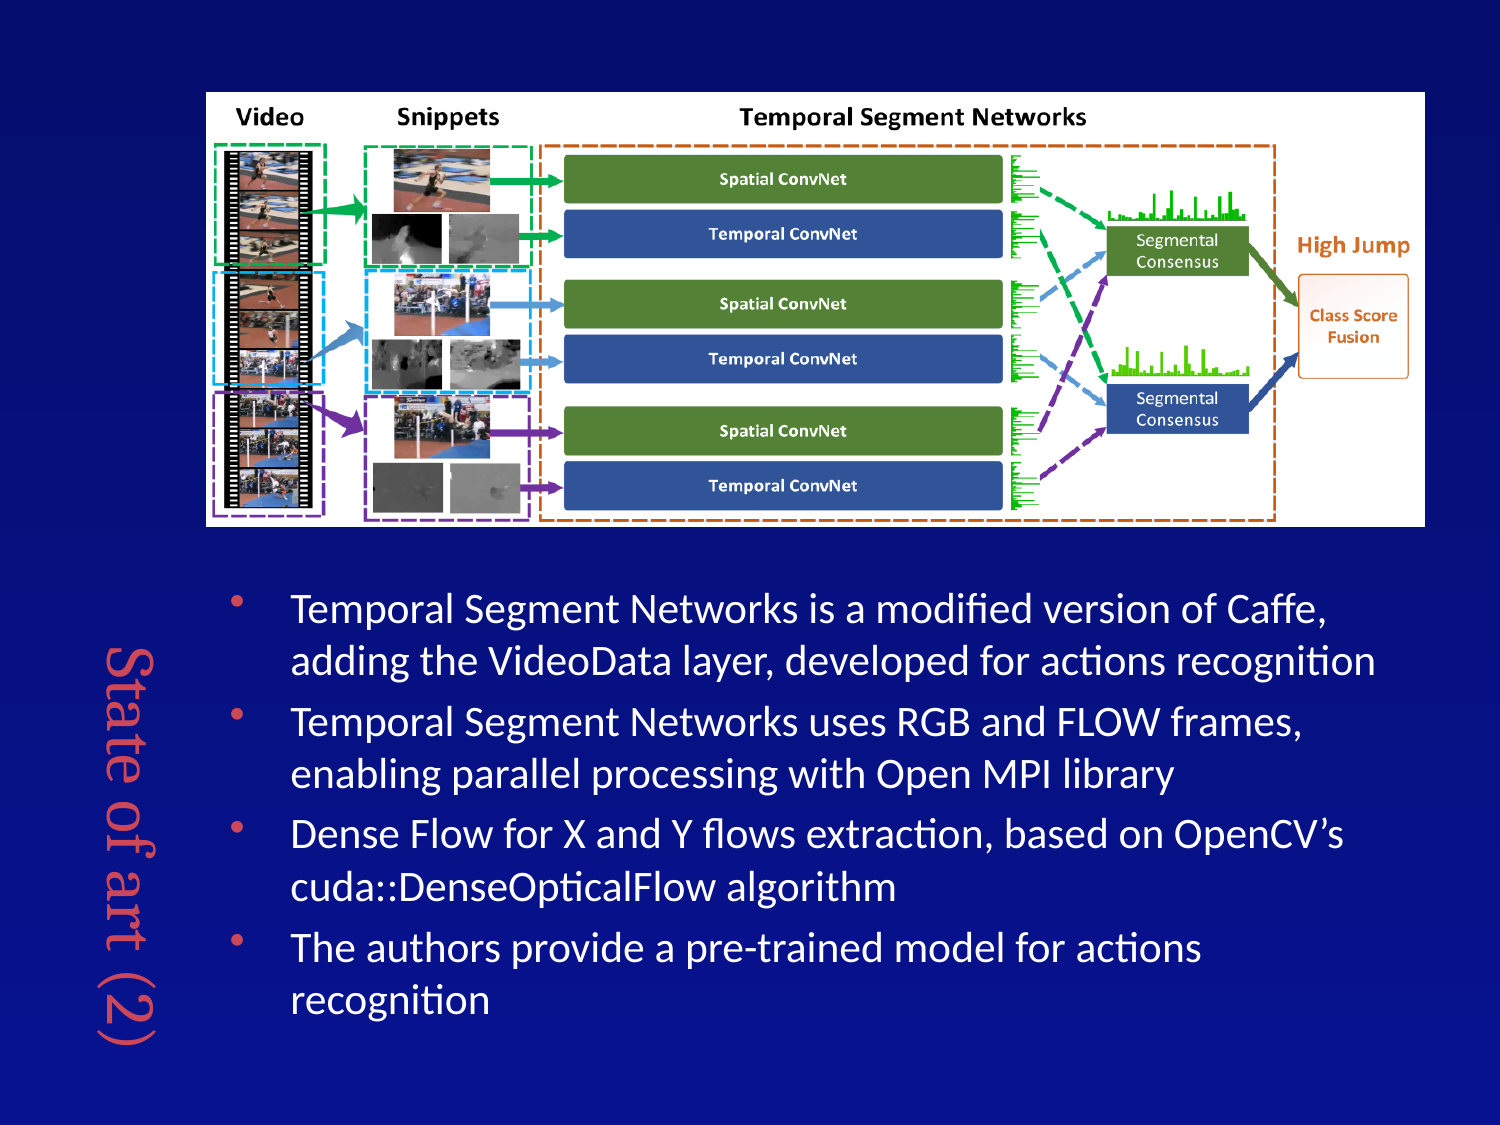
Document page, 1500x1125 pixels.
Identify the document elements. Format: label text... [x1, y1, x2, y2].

list Temporal Segment Networks is a modified version of Caffe, adding the VideoData layer, developed for actions recognition Temporal Segment Networks uses RGB and FLOW frames, enabling parallel processing with Open MPI library Dense Flow for X and Y flows extraction, based on OpenCV’s cuda::DenseOpticalFlow algorithm The authors provide a pre-trained model for actions recognition [206, 572, 1425, 1068]
title State of art (2) [8, 57, 184, 1068]
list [206, 92, 1426, 528]
